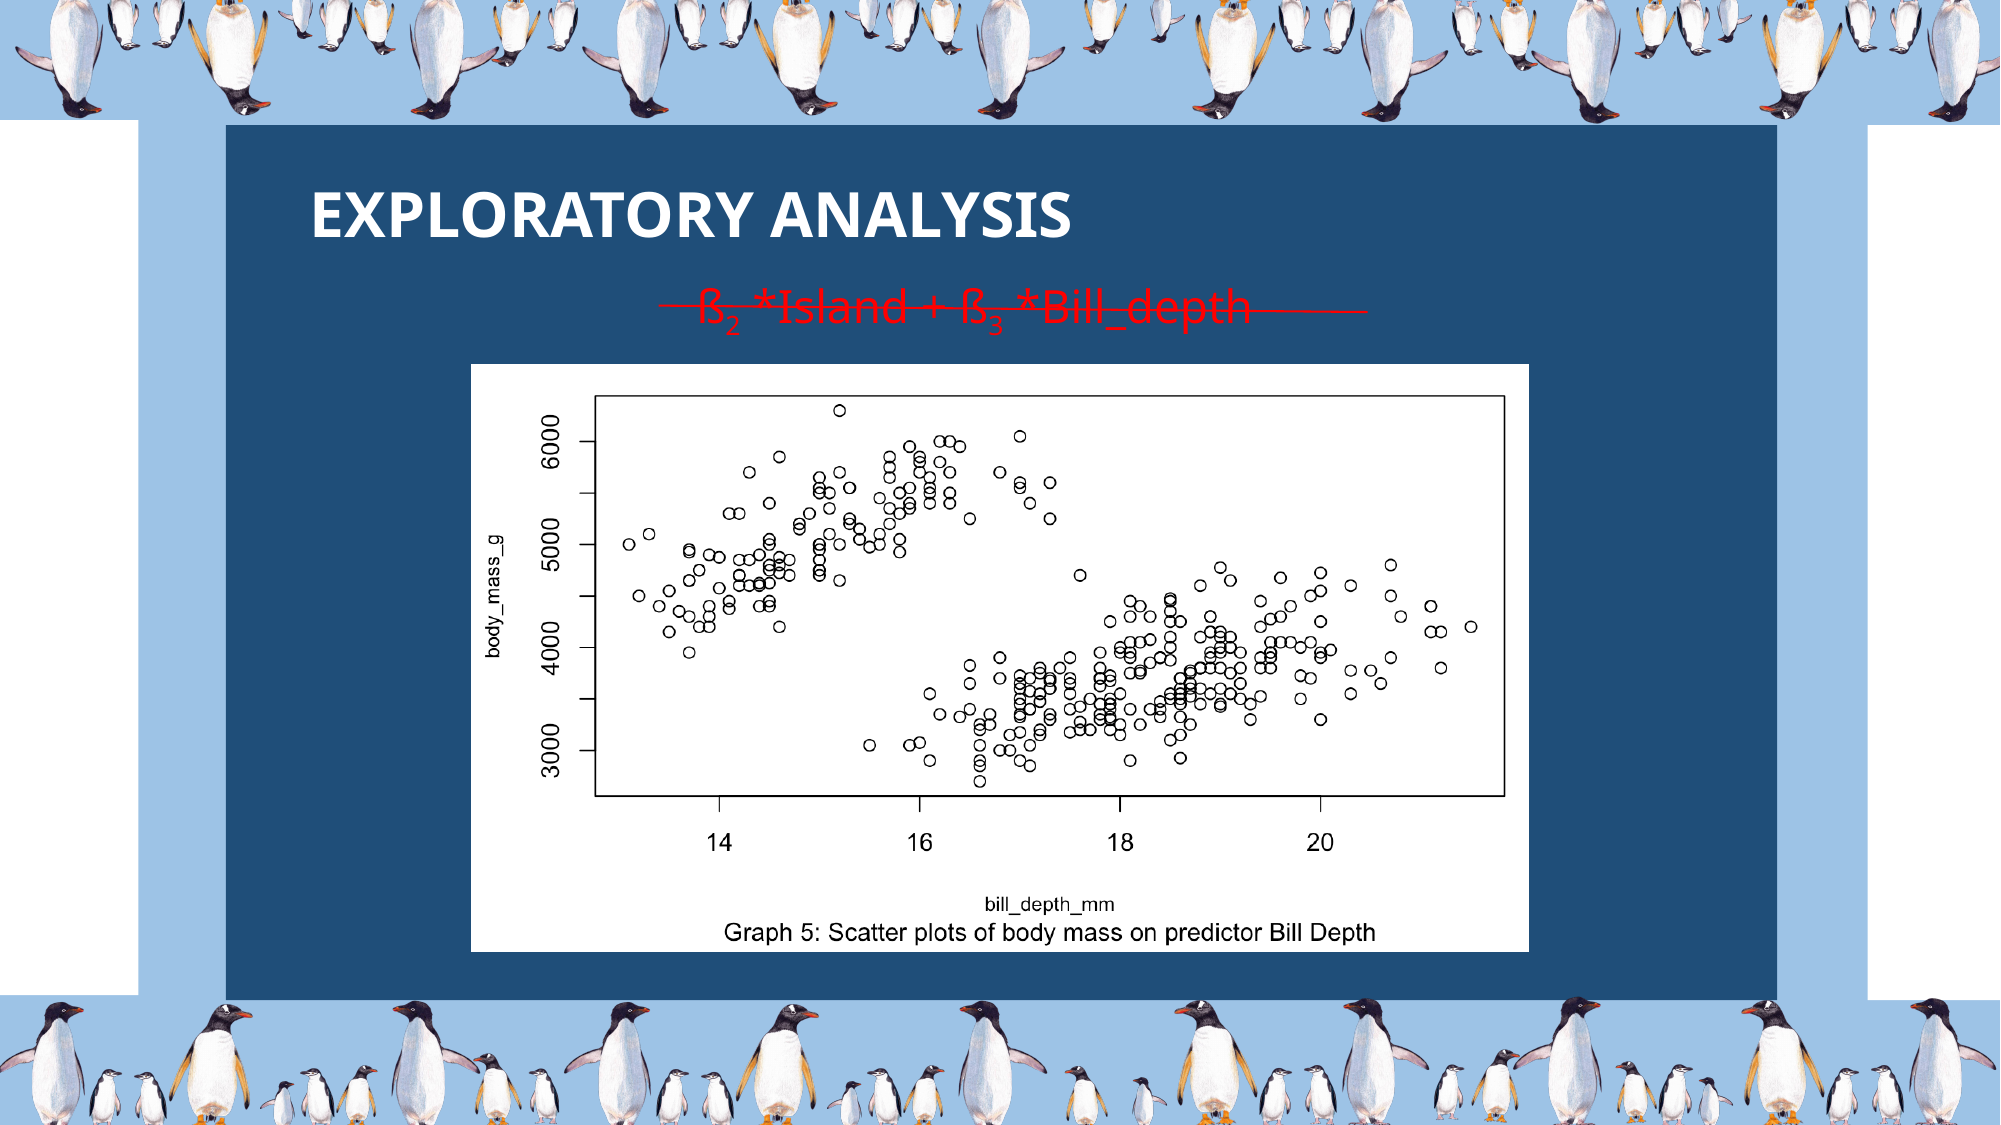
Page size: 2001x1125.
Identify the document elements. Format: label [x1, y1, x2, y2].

text_box [294, 160, 1808, 960]
text_box [10, 0, 2000, 160]
text_box [1808, 160, 2000, 960]
picture [471, 364, 1529, 952]
text_box [658, 270, 1781, 342]
text_box [0, 960, 2000, 1125]
text_box [0, 120, 294, 960]
